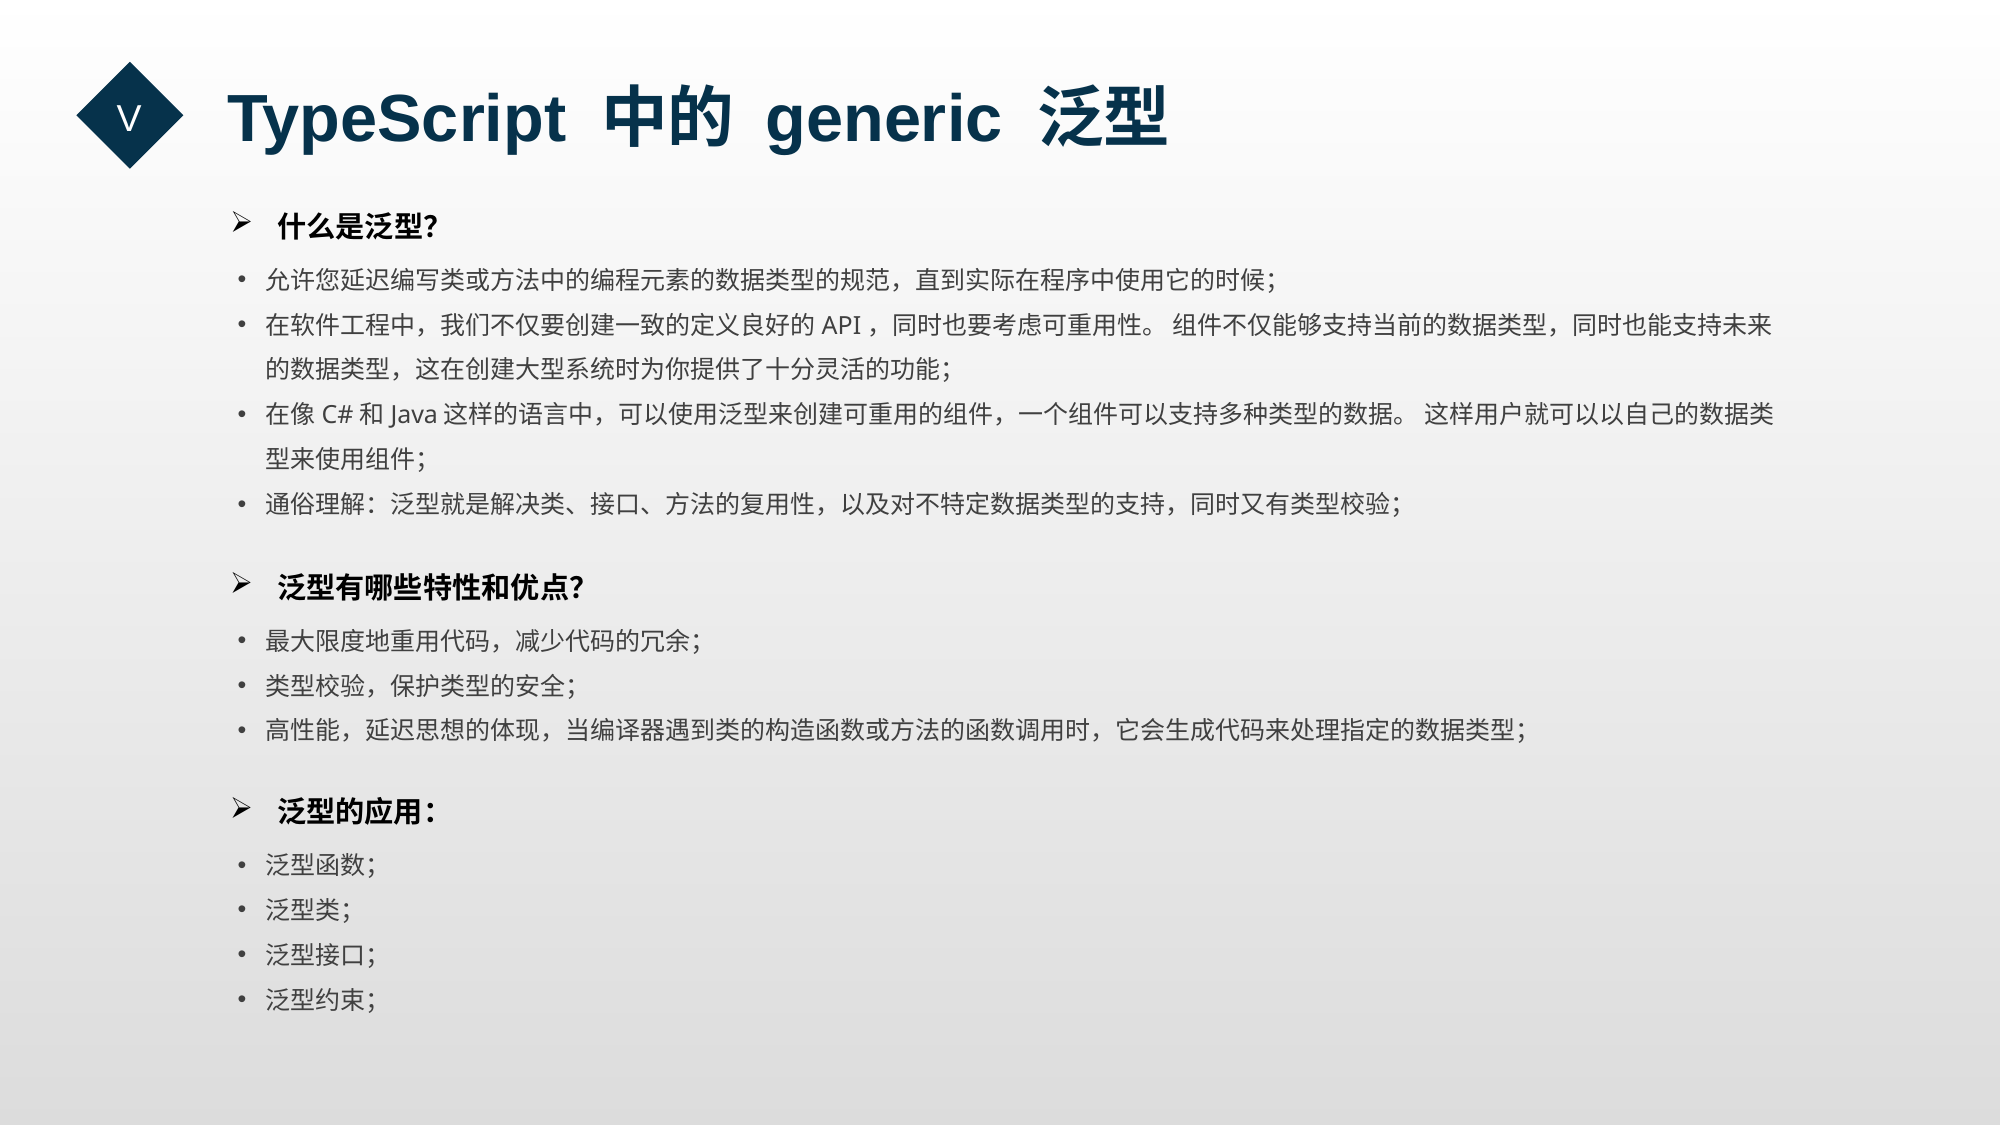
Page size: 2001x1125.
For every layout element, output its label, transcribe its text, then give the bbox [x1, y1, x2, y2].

text_box 什么是泛型？ [222, 187, 960, 241]
text_box 允许您延迟编写类或方法中的编程元素的数据类型的规范，直到实际在程序中使用它的时候； 在软件工程中，我们不仅要创建一致的定义良好的API，同时也要考虑可重用性。 组件不仅能够支持当前的数据类型，同时也能支持未来的数据类型，这在创建大型系统时为你提供了十分灵活的功能； 在像C#和Java这样的语言中，可以使用泛型来创建可重用的组件，一个组件可以支持多种类型的数据。 这样用户就可以以自己的数据类型来使用组件； 通俗理解：泛型就是解决类、接口、方法的复用性，以及对不特定数据类型的支持，同时又有类型校验； [222, 241, 1793, 526]
text_box 泛型函数； 泛型类； 泛型接口； 泛型约束； [222, 827, 754, 1022]
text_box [76, 61, 1345, 169]
text_box 泛型的应用： [222, 772, 739, 827]
text_box 最大限度地重用代码，减少代码的冗余； 类型校验，保护类型的安全； 高性能，延迟思想的体现，当编译器遇到类的构造函数或方法的函数调用时，它会生成代码来处理指定的数据类型； [222, 602, 1760, 753]
text_box 泛型有哪些特性和优点？ [222, 548, 739, 602]
